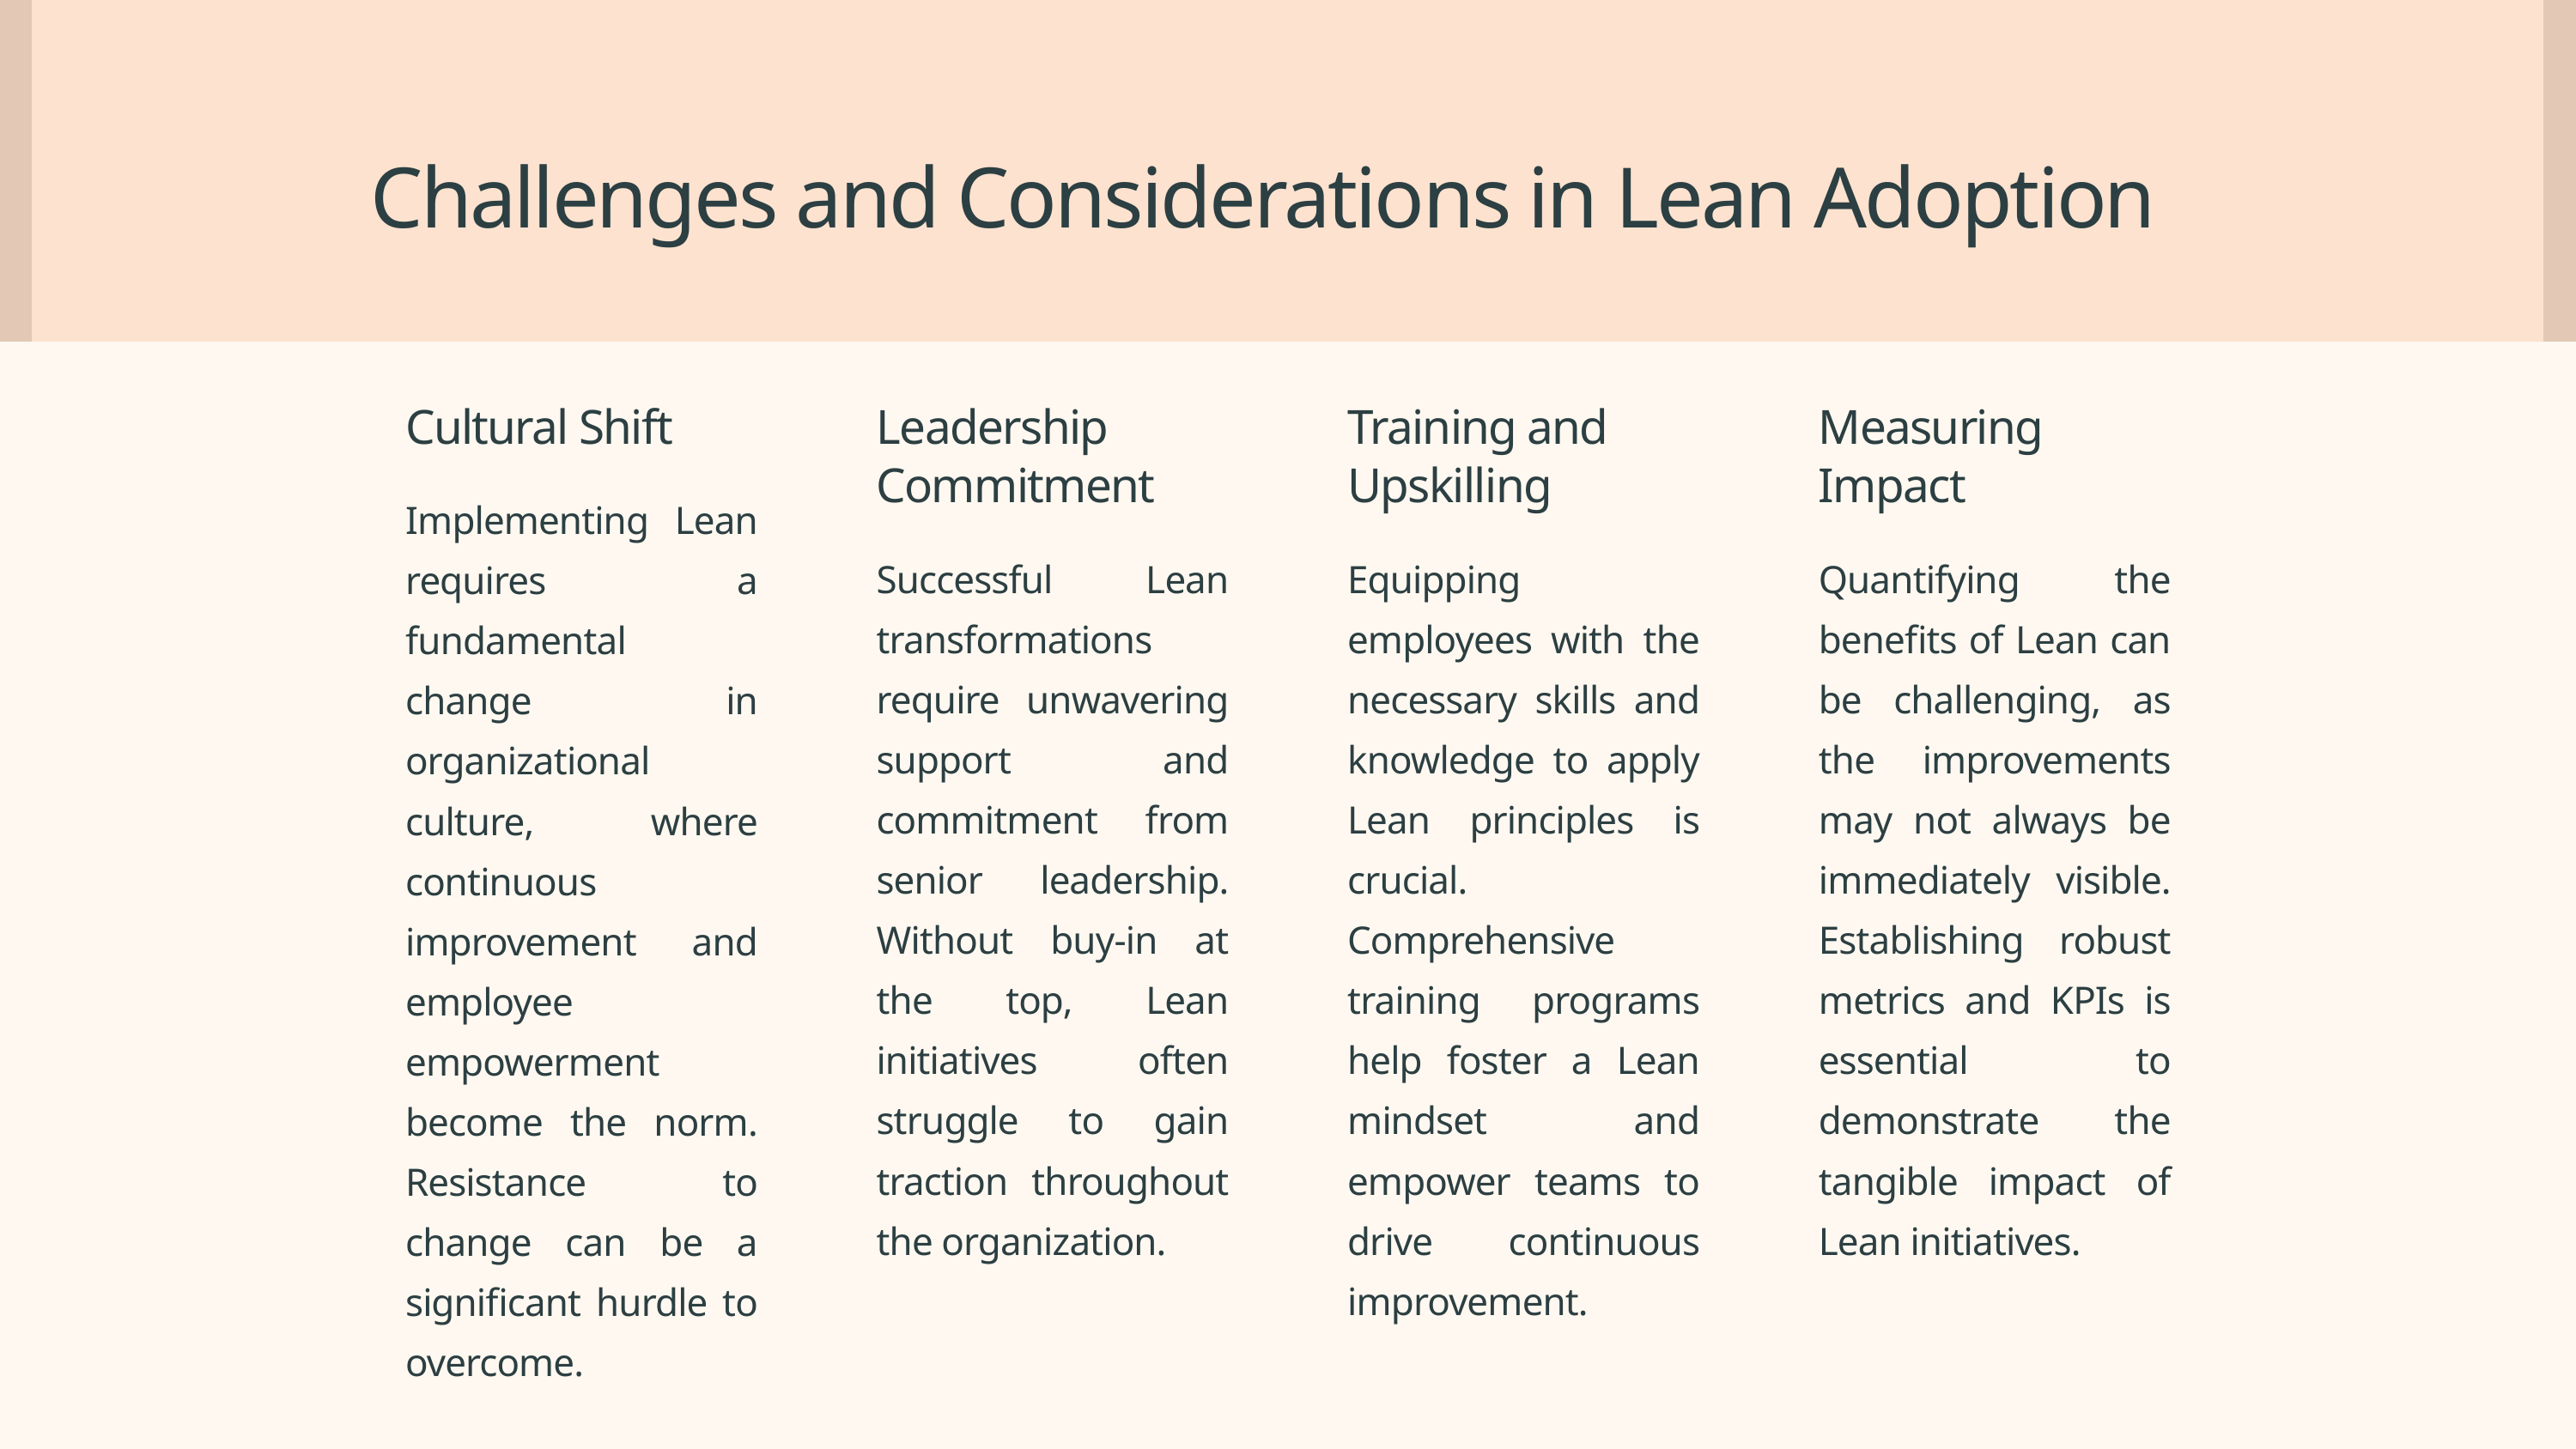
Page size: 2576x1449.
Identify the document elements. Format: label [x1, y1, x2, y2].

text_box [0, 0, 2576, 1449]
